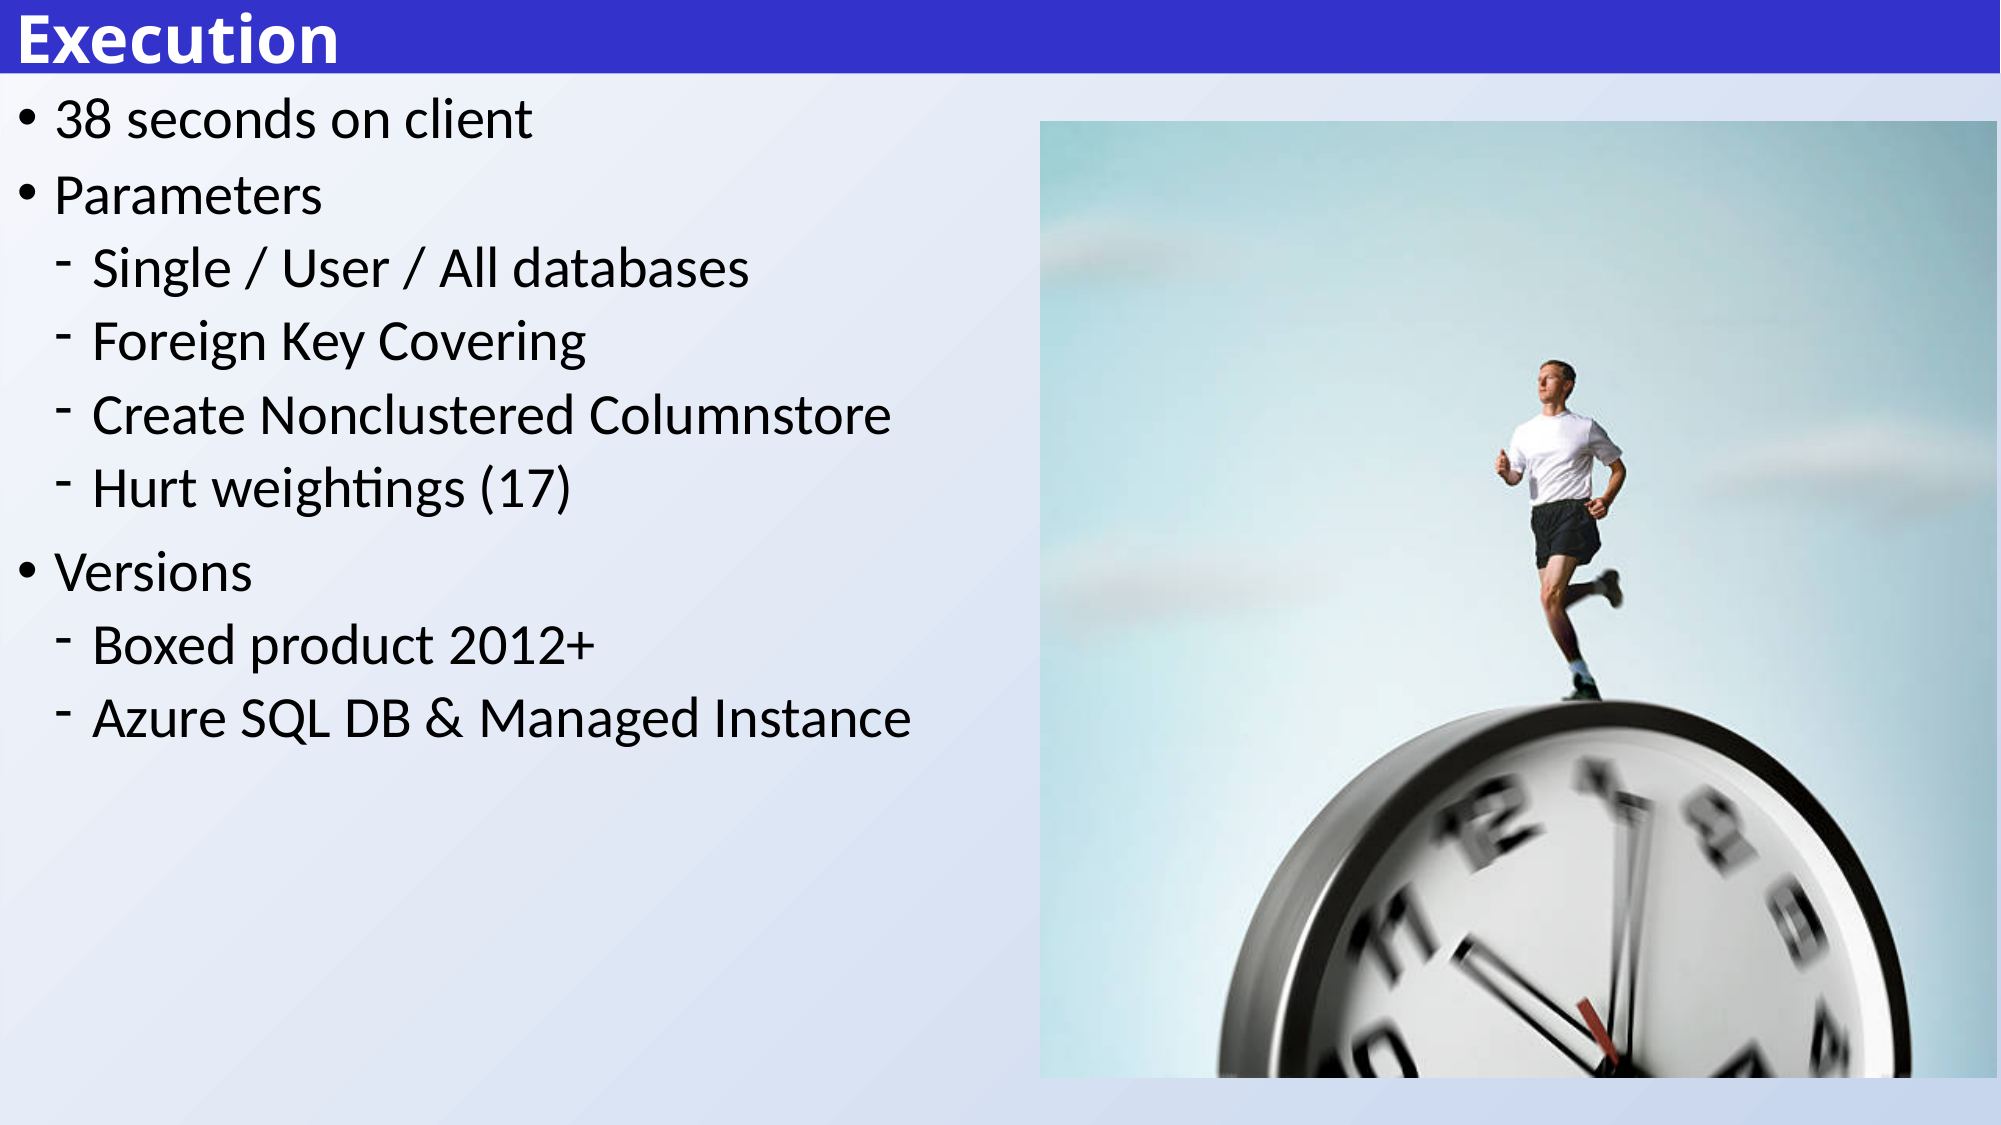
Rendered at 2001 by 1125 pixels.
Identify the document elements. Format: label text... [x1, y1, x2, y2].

title Execution [0, 0, 2000, 74]
list 38 seconds on client Parameters Single / User / All databases Foreign Key Covering Create Nonclustered Columnstore Hurt weightings (17) Versions Boxed product 2012+ Azure SQL DB & Managed Instance [2, 74, 2000, 1125]
picture [1040, 121, 1997, 1078]
